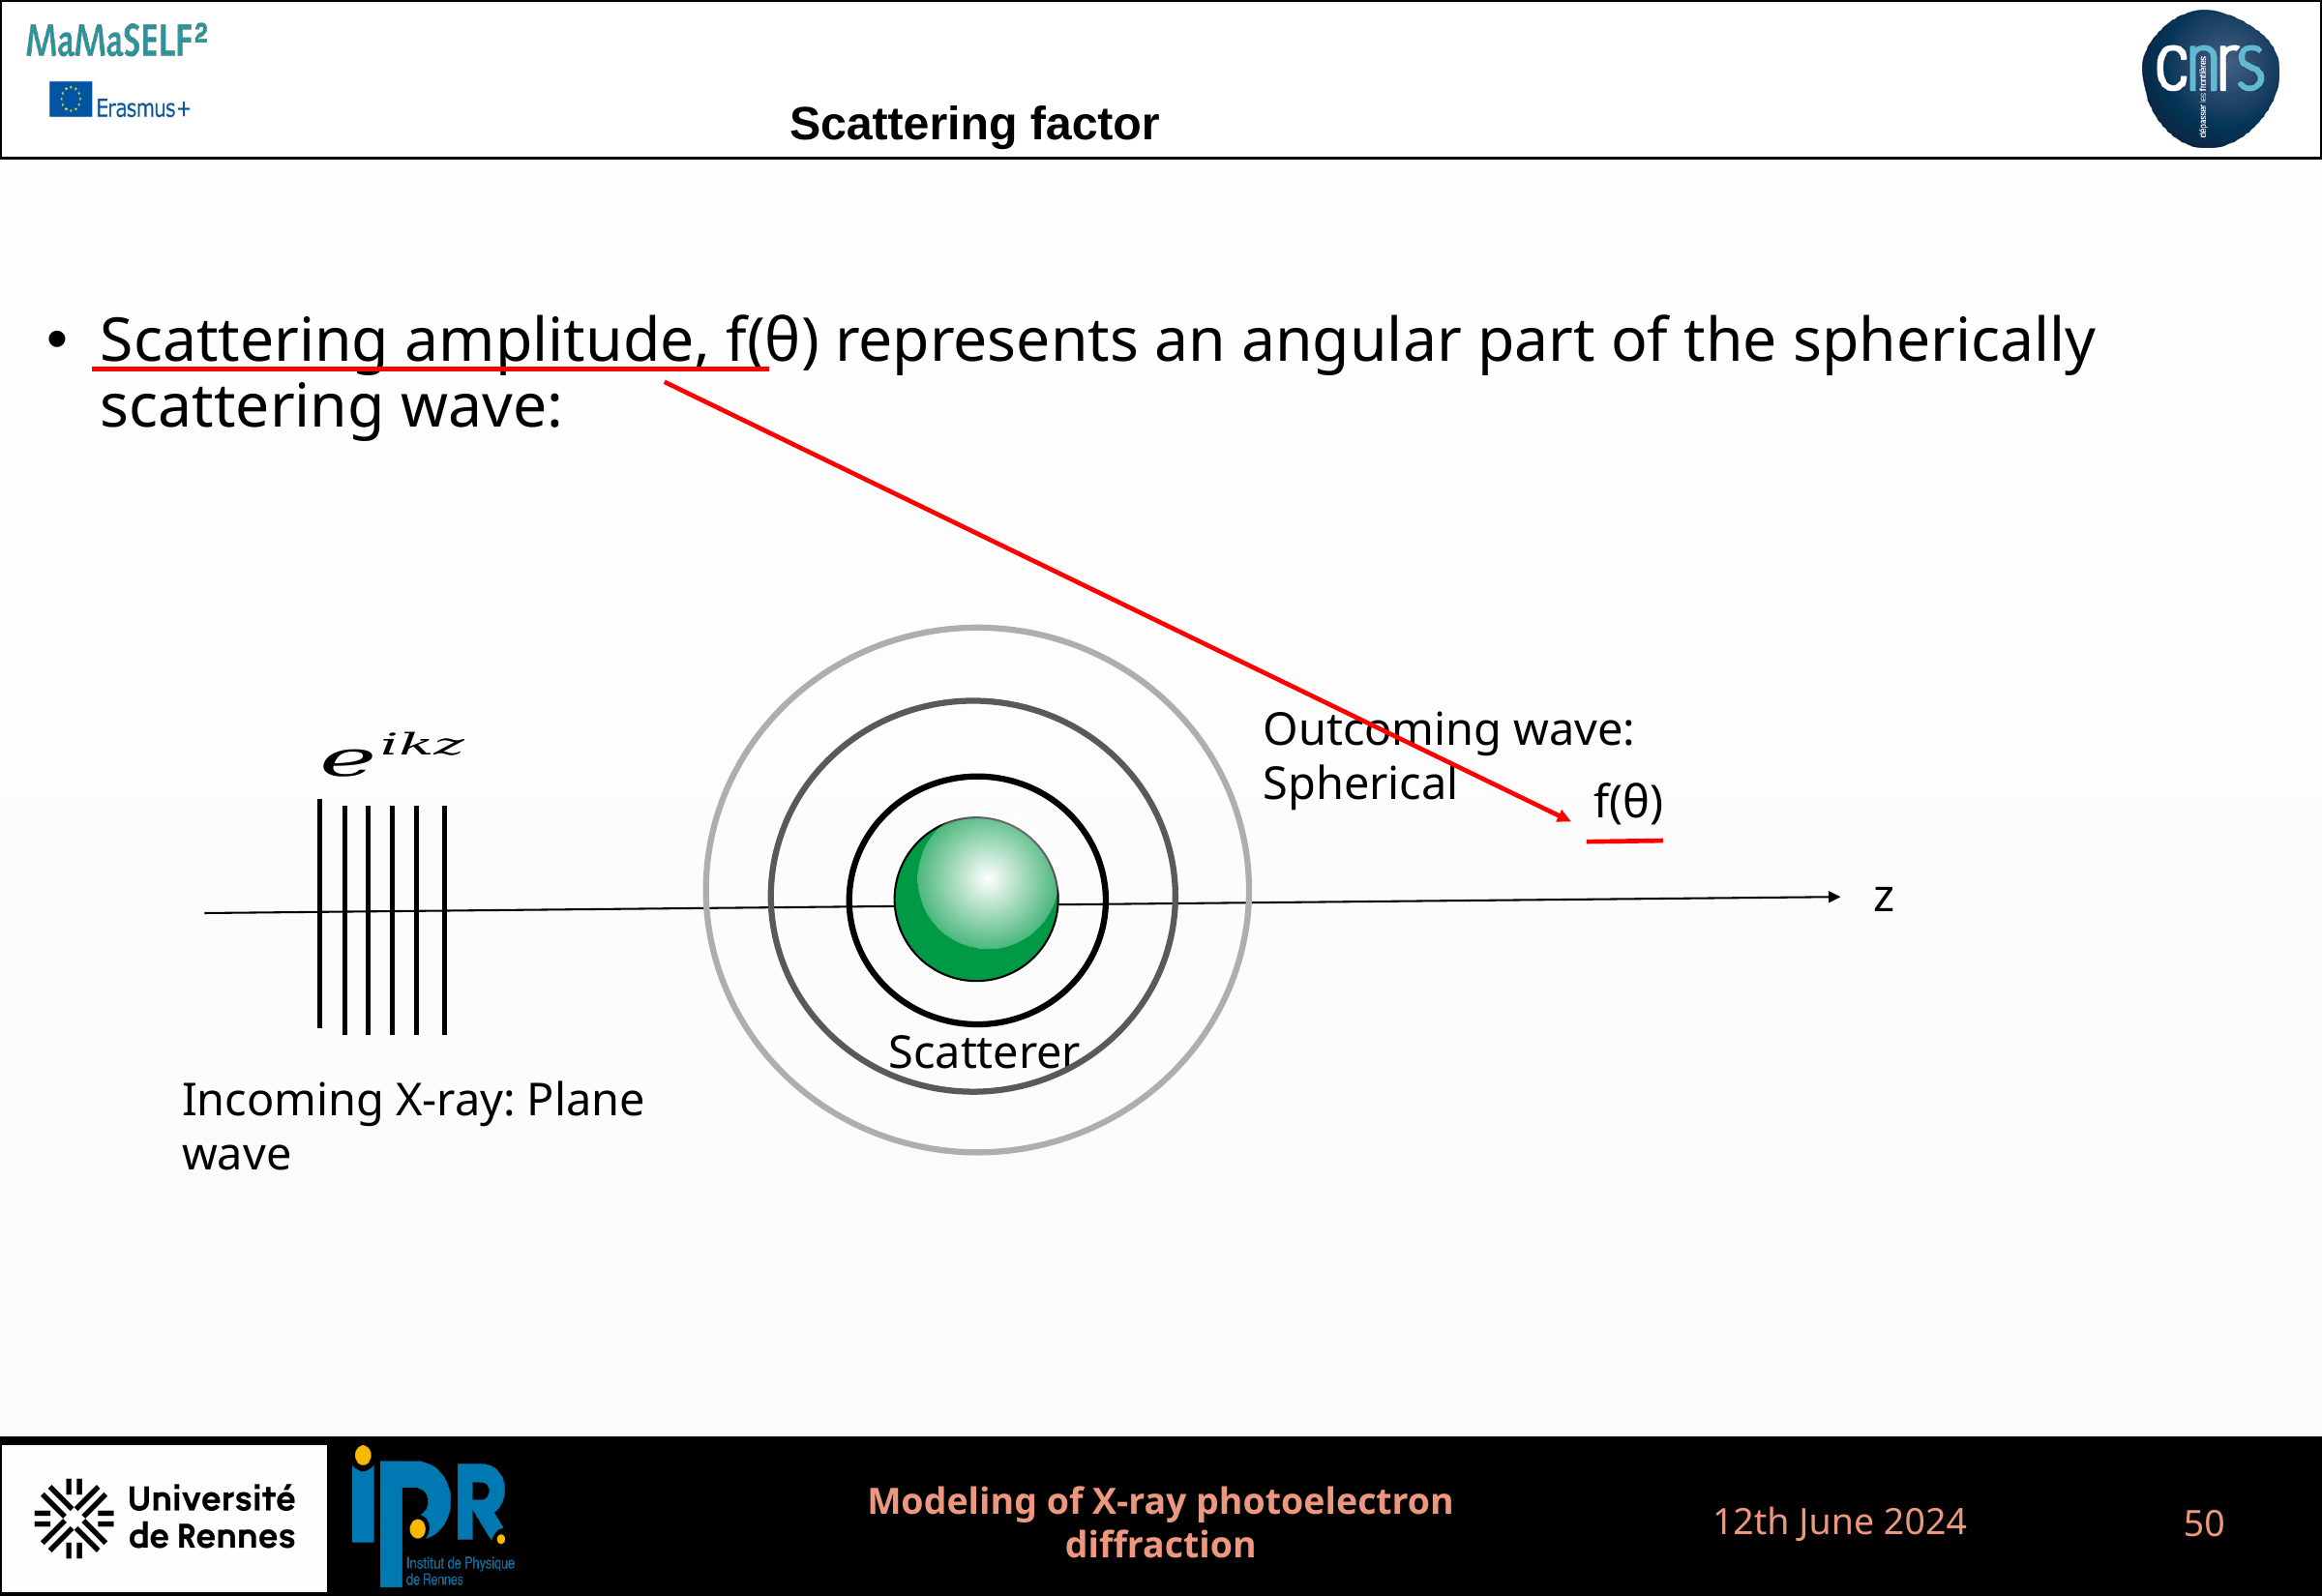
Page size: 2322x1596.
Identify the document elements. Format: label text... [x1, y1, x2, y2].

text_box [370, 896, 392, 914]
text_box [203, 896, 319, 914]
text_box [446, 896, 894, 914]
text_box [664, 381, 1572, 822]
text_box [705, 914, 1250, 1154]
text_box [321, 896, 343, 914]
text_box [418, 896, 444, 914]
text_box [1059, 822, 1251, 896]
text_box Incoming X-ray: Plane wave [167, 1063, 738, 1187]
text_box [394, 896, 416, 914]
slide_number 50 [2162, 1482, 2240, 1568]
picture [24, 13, 211, 127]
picture [352, 1445, 515, 1592]
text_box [1059, 896, 1841, 914]
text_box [345, 896, 368, 914]
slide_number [1698, 1477, 2017, 1563]
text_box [894, 808, 1059, 982]
footer Modeling of X-ray photoelectron diffraction [769, 1479, 1553, 1565]
picture [2142, 10, 2279, 148]
picture [2, 1445, 327, 1592]
text_box Scattering factor [768, 70, 2034, 182]
list Scattering amplitude, f(θ) represents an angular part of the spherically scattering wave: [32, 302, 2290, 1236]
text_box Outcoming wave: Spherical [1572, 693, 1770, 816]
text_box z [1859, 859, 1931, 928]
text_box [704, 822, 894, 896]
